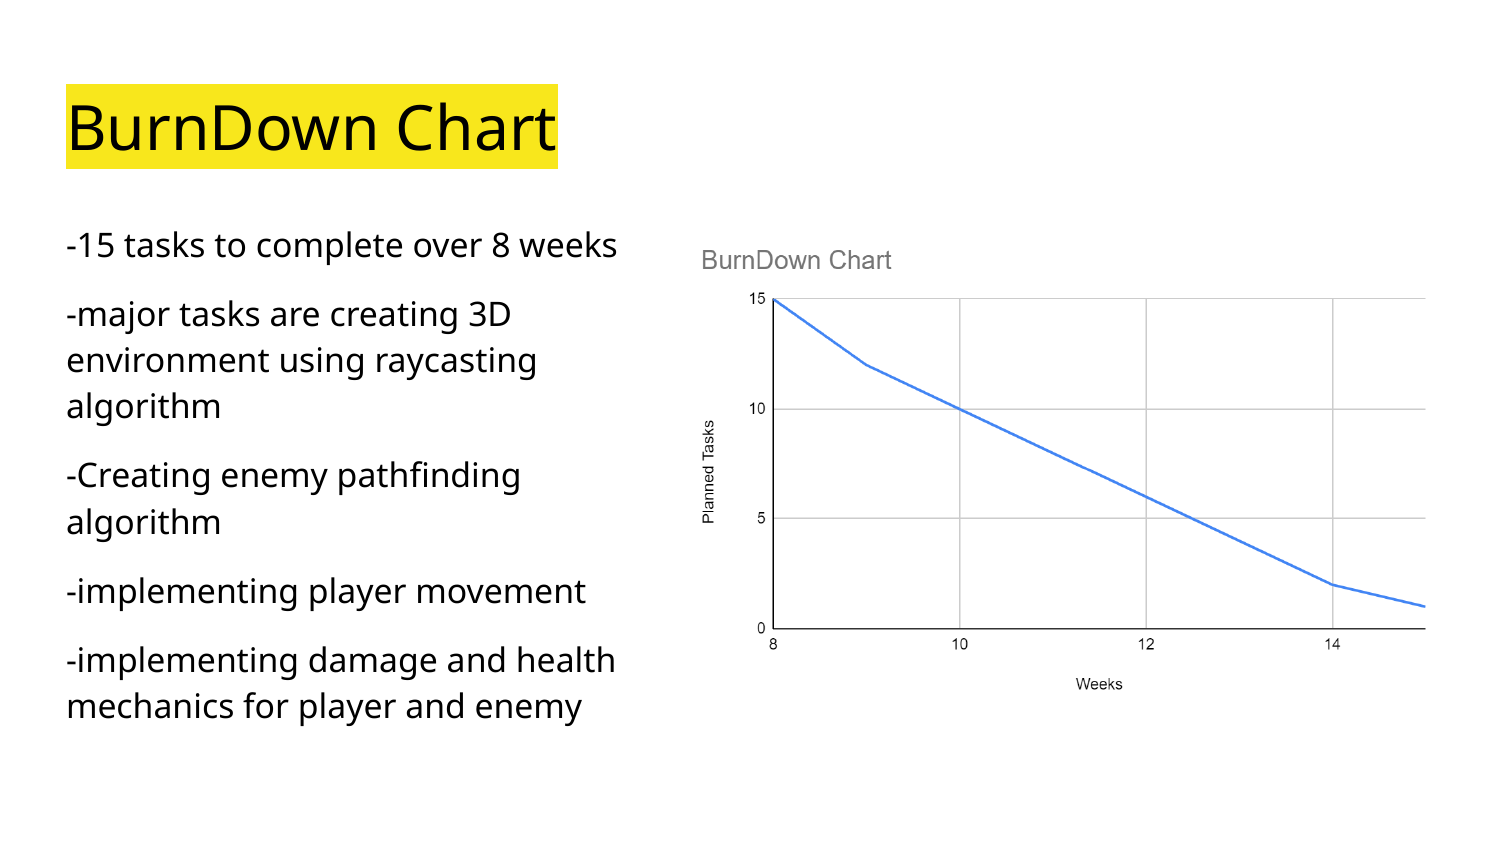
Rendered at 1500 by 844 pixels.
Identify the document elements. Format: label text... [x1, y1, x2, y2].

picture [677, 223, 1450, 718]
list -15 tasks to complete over 8 weeks -major tasks are creating 3D environment using raycasting algorithm -Creating enemy pathfinding algorithm -implementing player movement -implementing damage and health mechanics for player and enemy [51, 202, 667, 750]
title BurnDown Chart [51, 72, 1449, 167]
